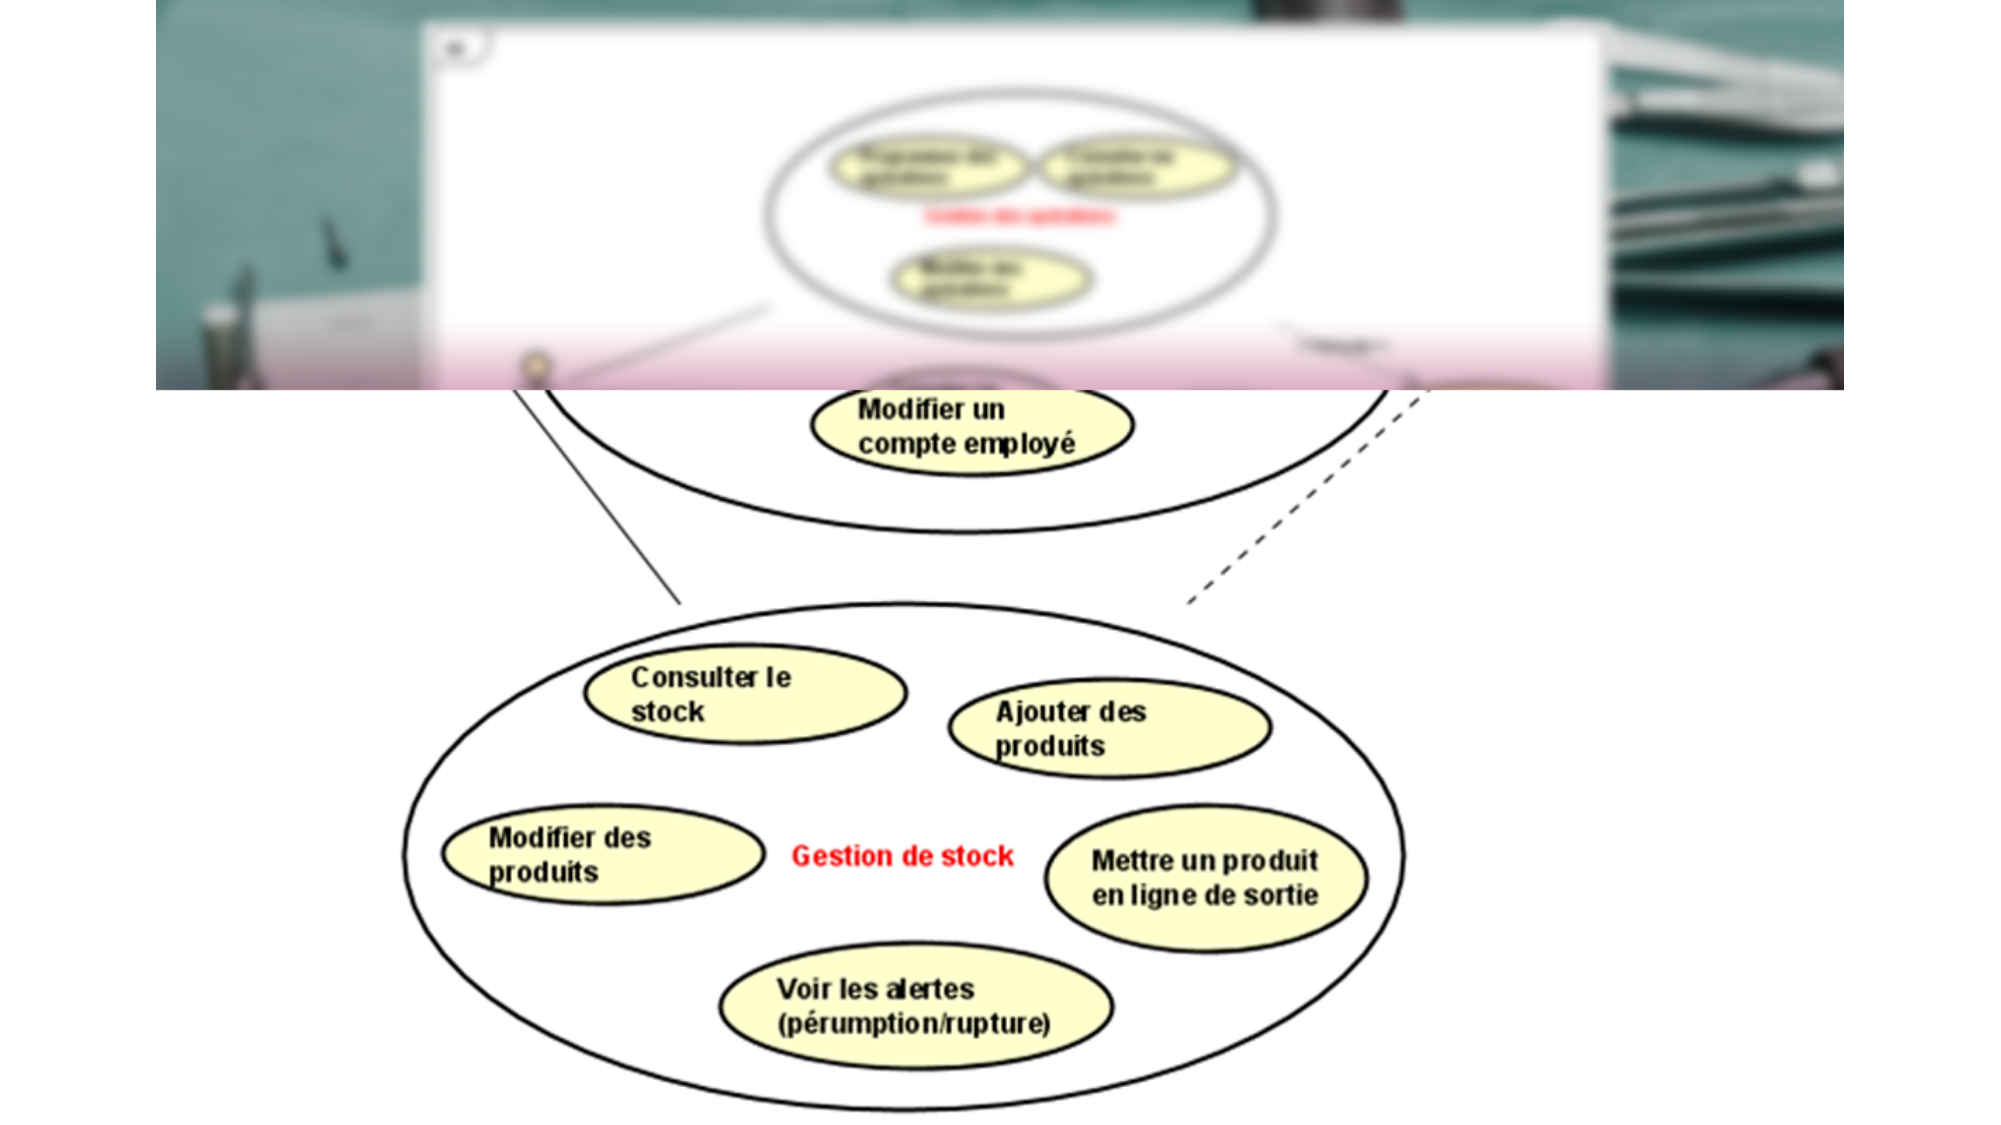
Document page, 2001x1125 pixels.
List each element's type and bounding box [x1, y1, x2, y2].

picture [156, 0, 1844, 1125]
